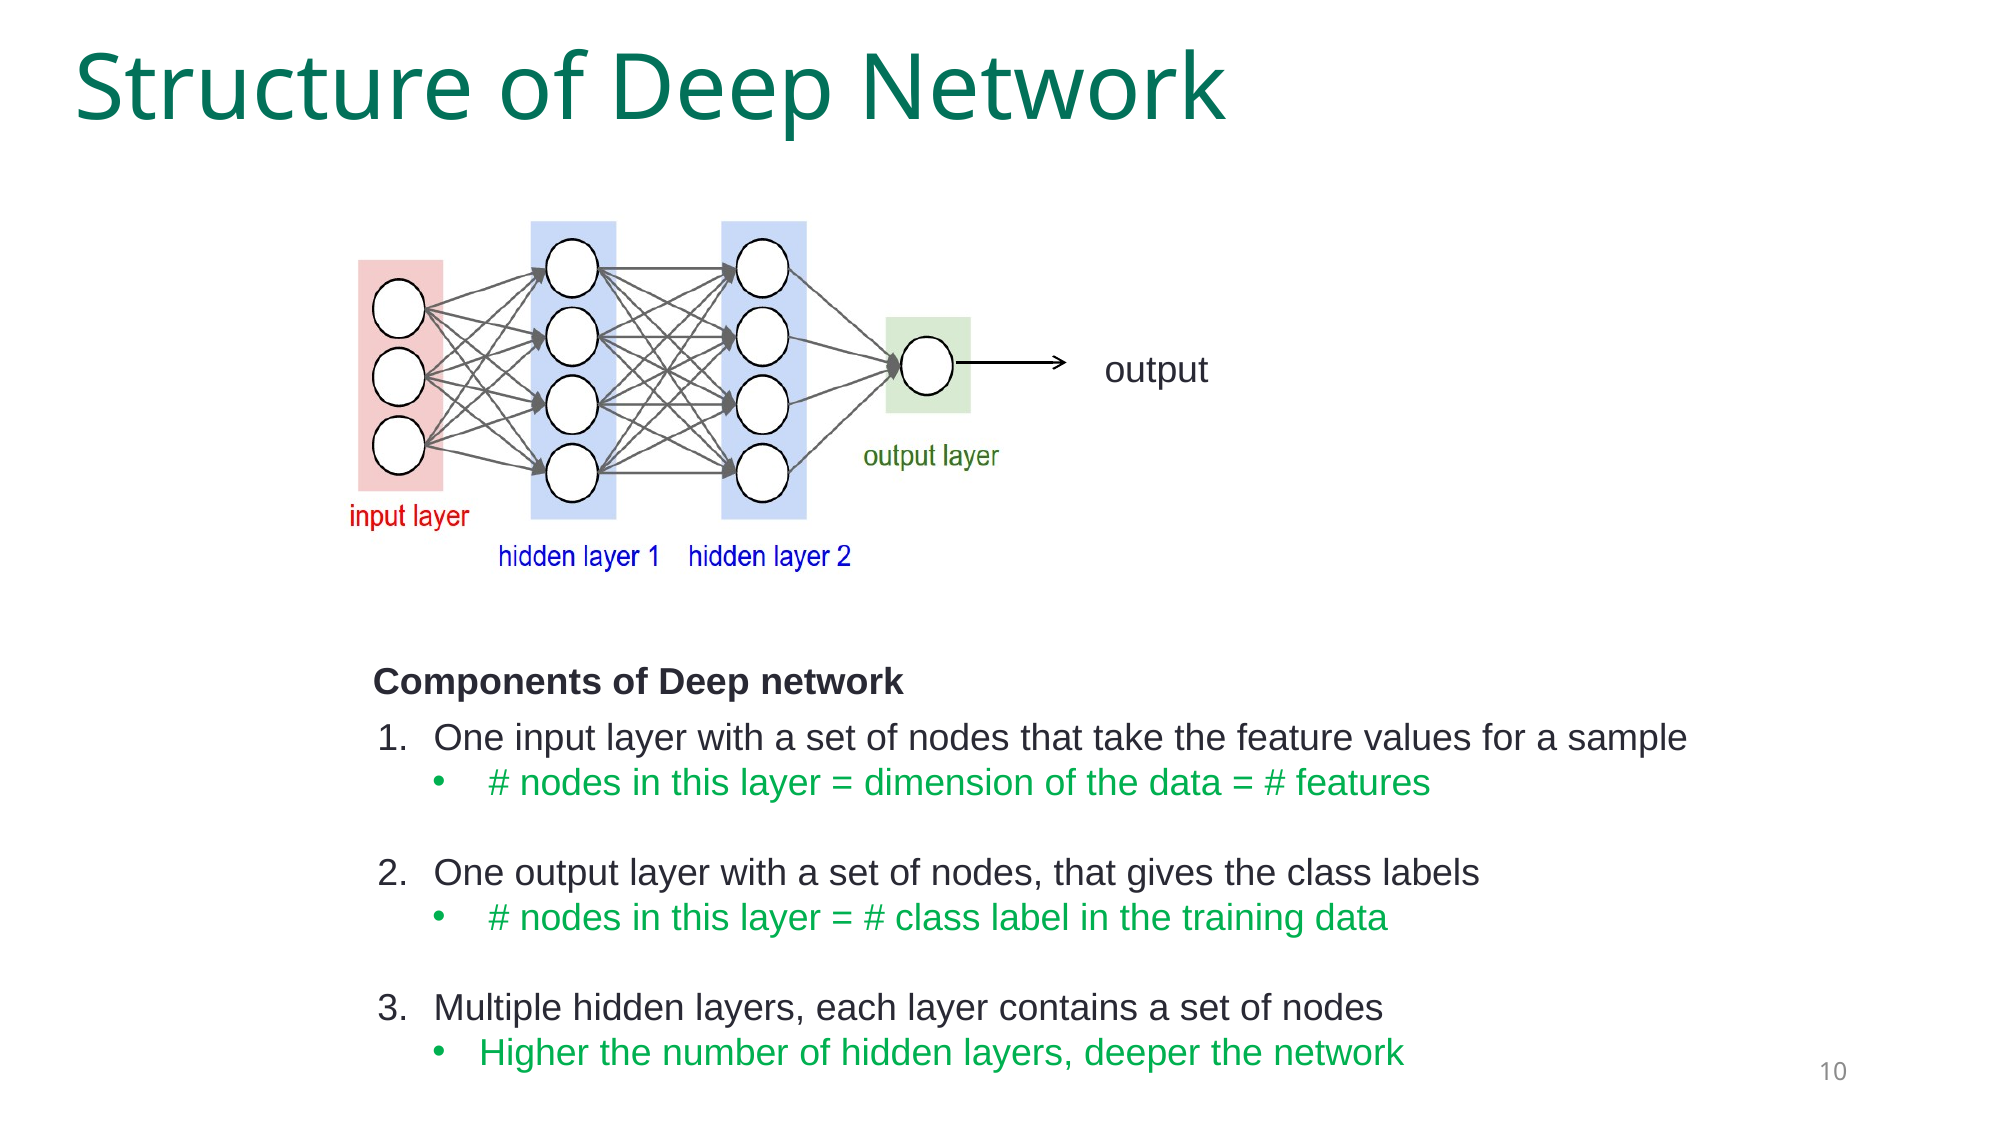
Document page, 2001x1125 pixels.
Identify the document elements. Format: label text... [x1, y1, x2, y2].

title Structure of Deep Network [59, 29, 1785, 150]
slide_number 10 [1412, 1042, 1863, 1103]
text_box Components of Deep network [358, 649, 920, 710]
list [344, 212, 1004, 577]
text_box output [1089, 337, 1224, 397]
text_box One input layer with a set of nodes that take the feature values for a sample # nodes in this layer = dimension of the data = # features One output layer with a set of nodes, that gives the class labels # nodes in this layer = # class label in the training data Multiple hidden layers, each layer contains a set of nodes Higher the number of hidden layers, deeper the network [362, 705, 1704, 1081]
